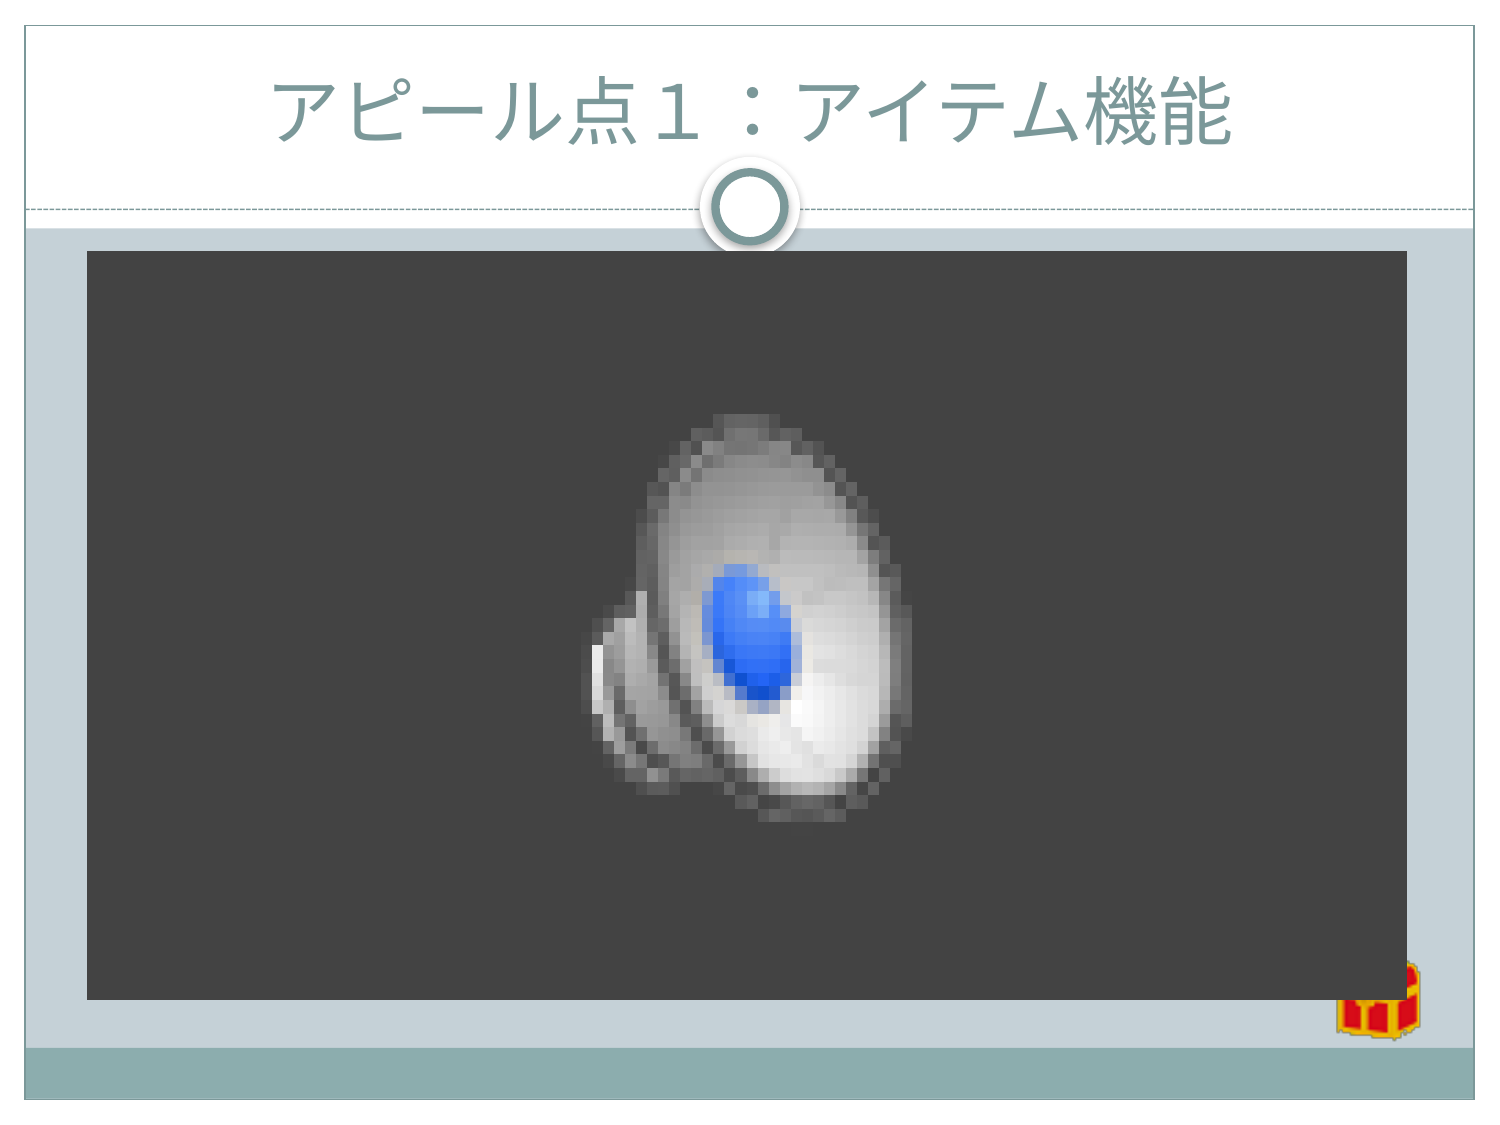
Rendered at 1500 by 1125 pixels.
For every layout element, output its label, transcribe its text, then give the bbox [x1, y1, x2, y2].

title アピール点１：アイテム機能 [49, 37, 1450, 162]
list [85, 250, 1409, 1001]
picture [1327, 946, 1434, 1053]
